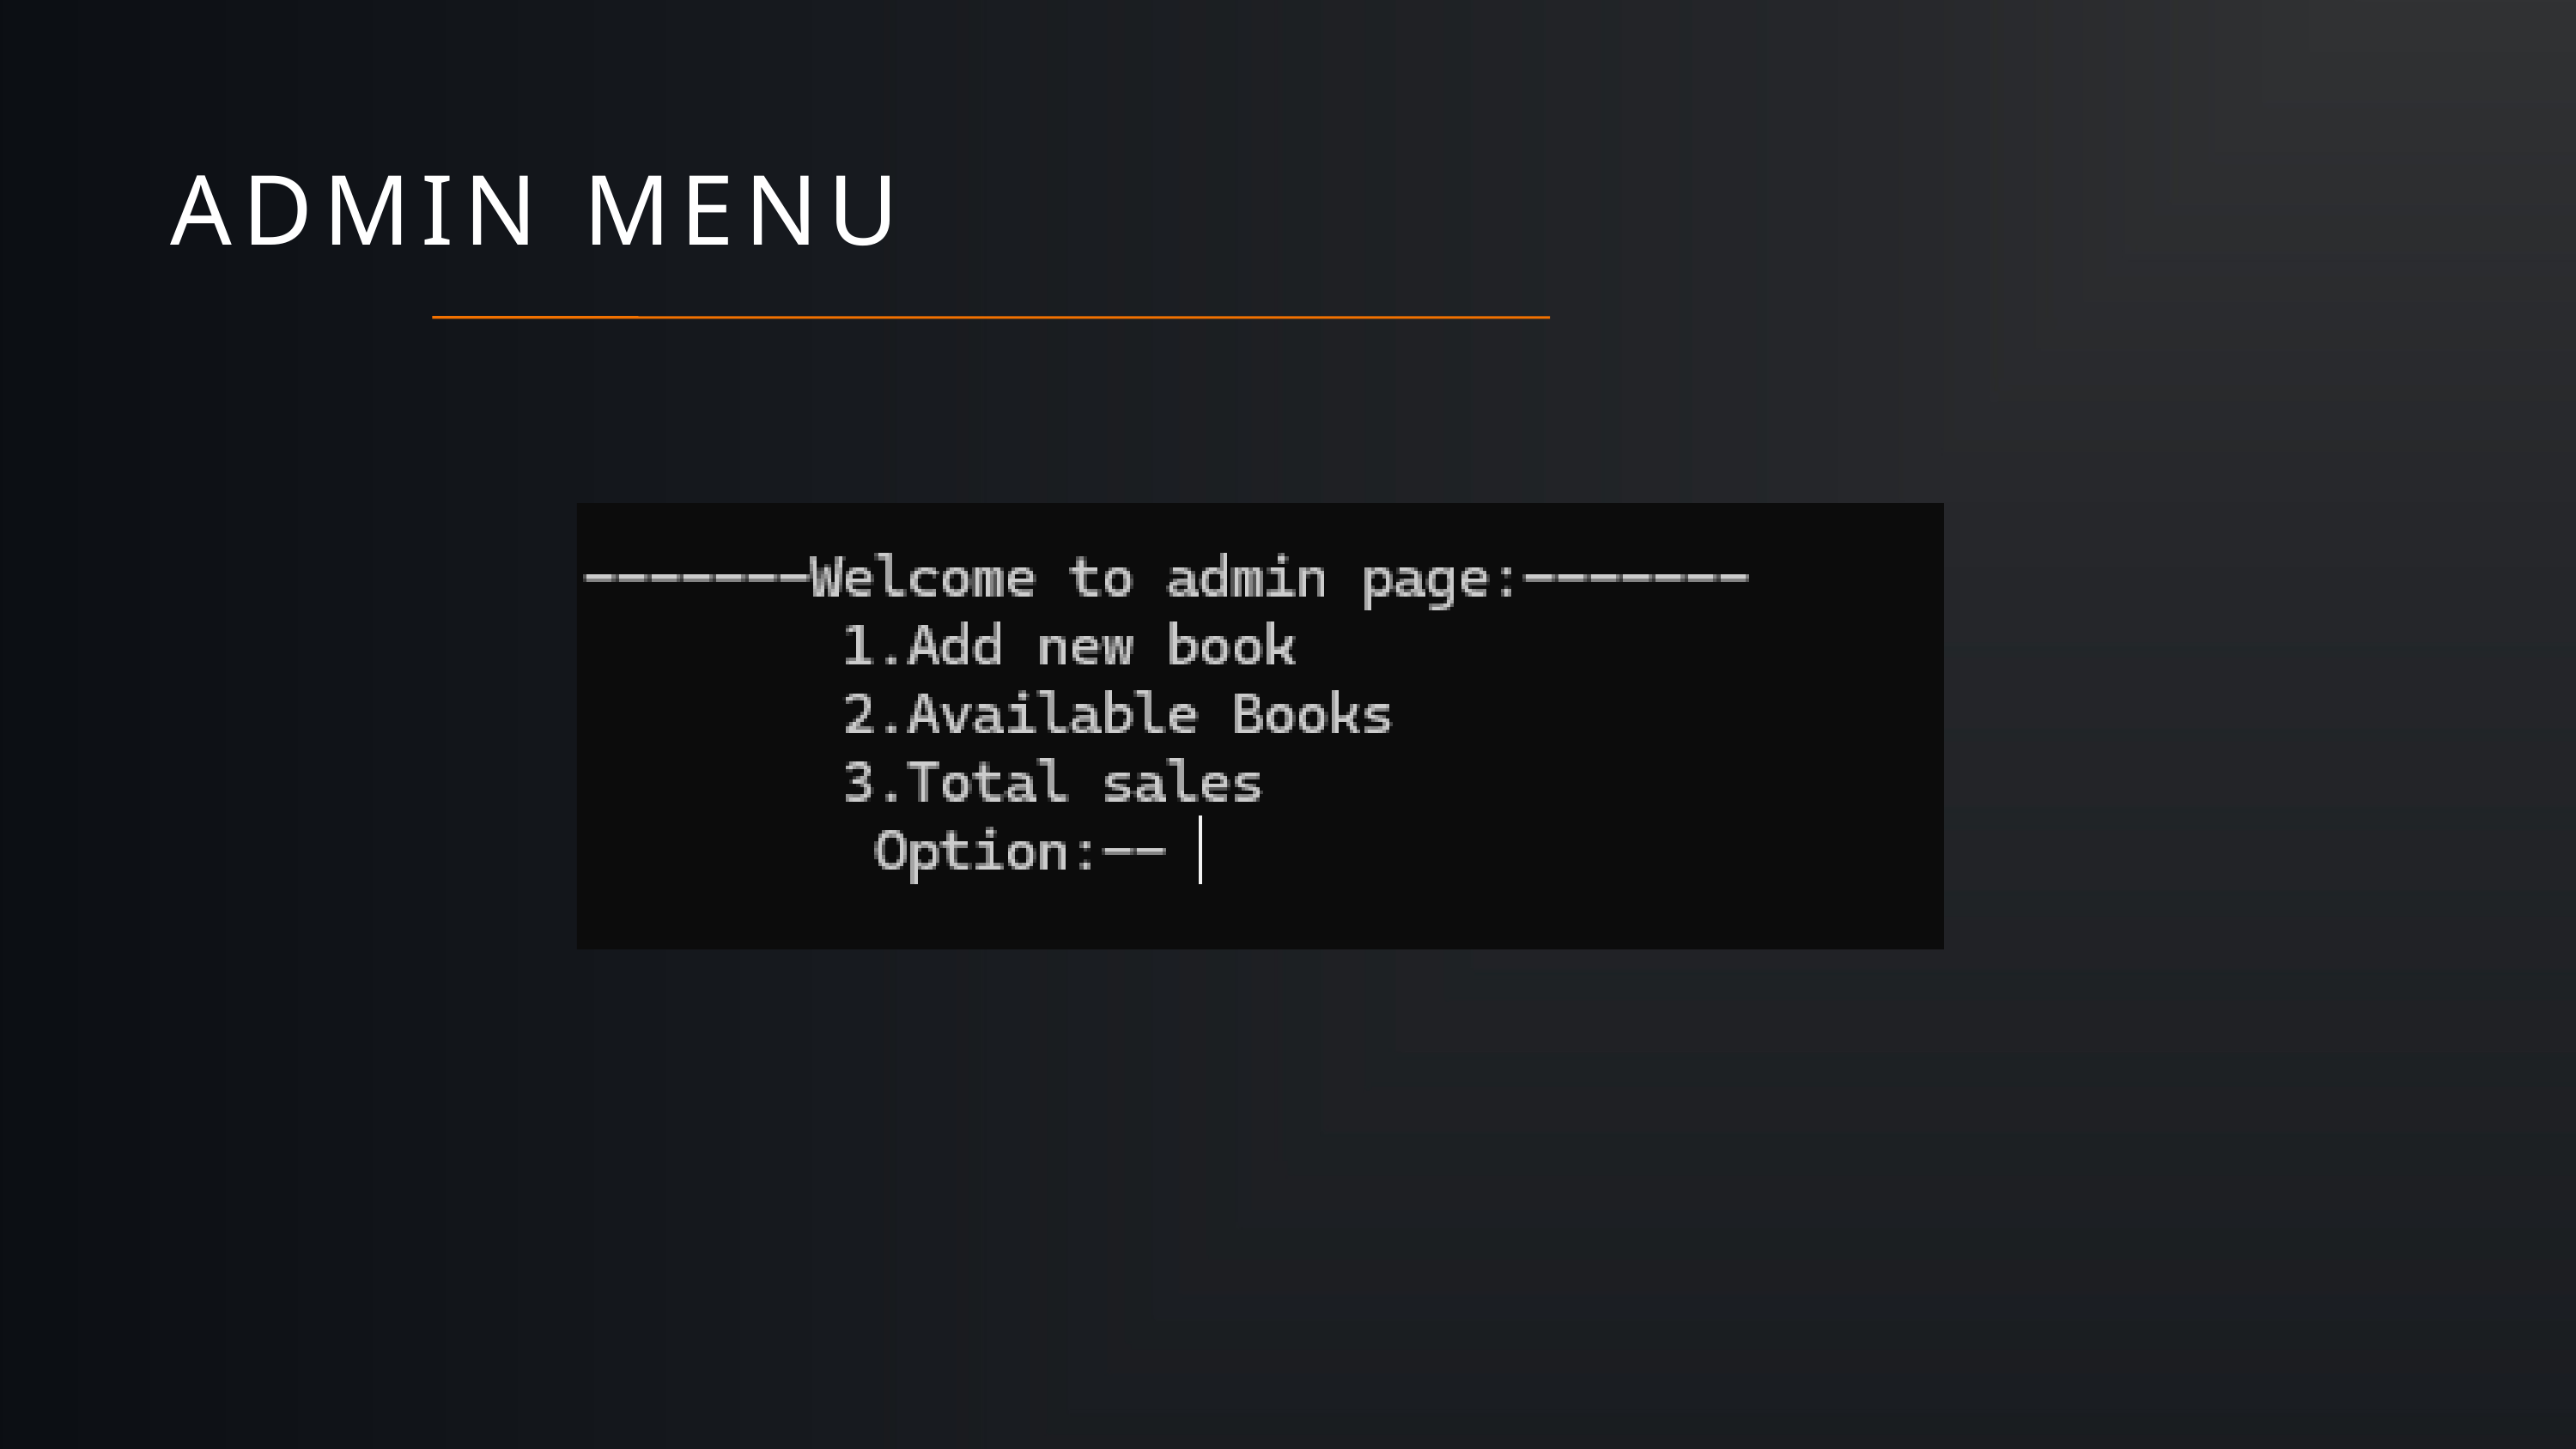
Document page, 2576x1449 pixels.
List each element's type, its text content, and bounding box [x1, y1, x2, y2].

text_box [0, 0, 2576, 1449]
text_box ADMIN MENU [170, 140, 1550, 264]
text_box [576, 503, 1944, 949]
